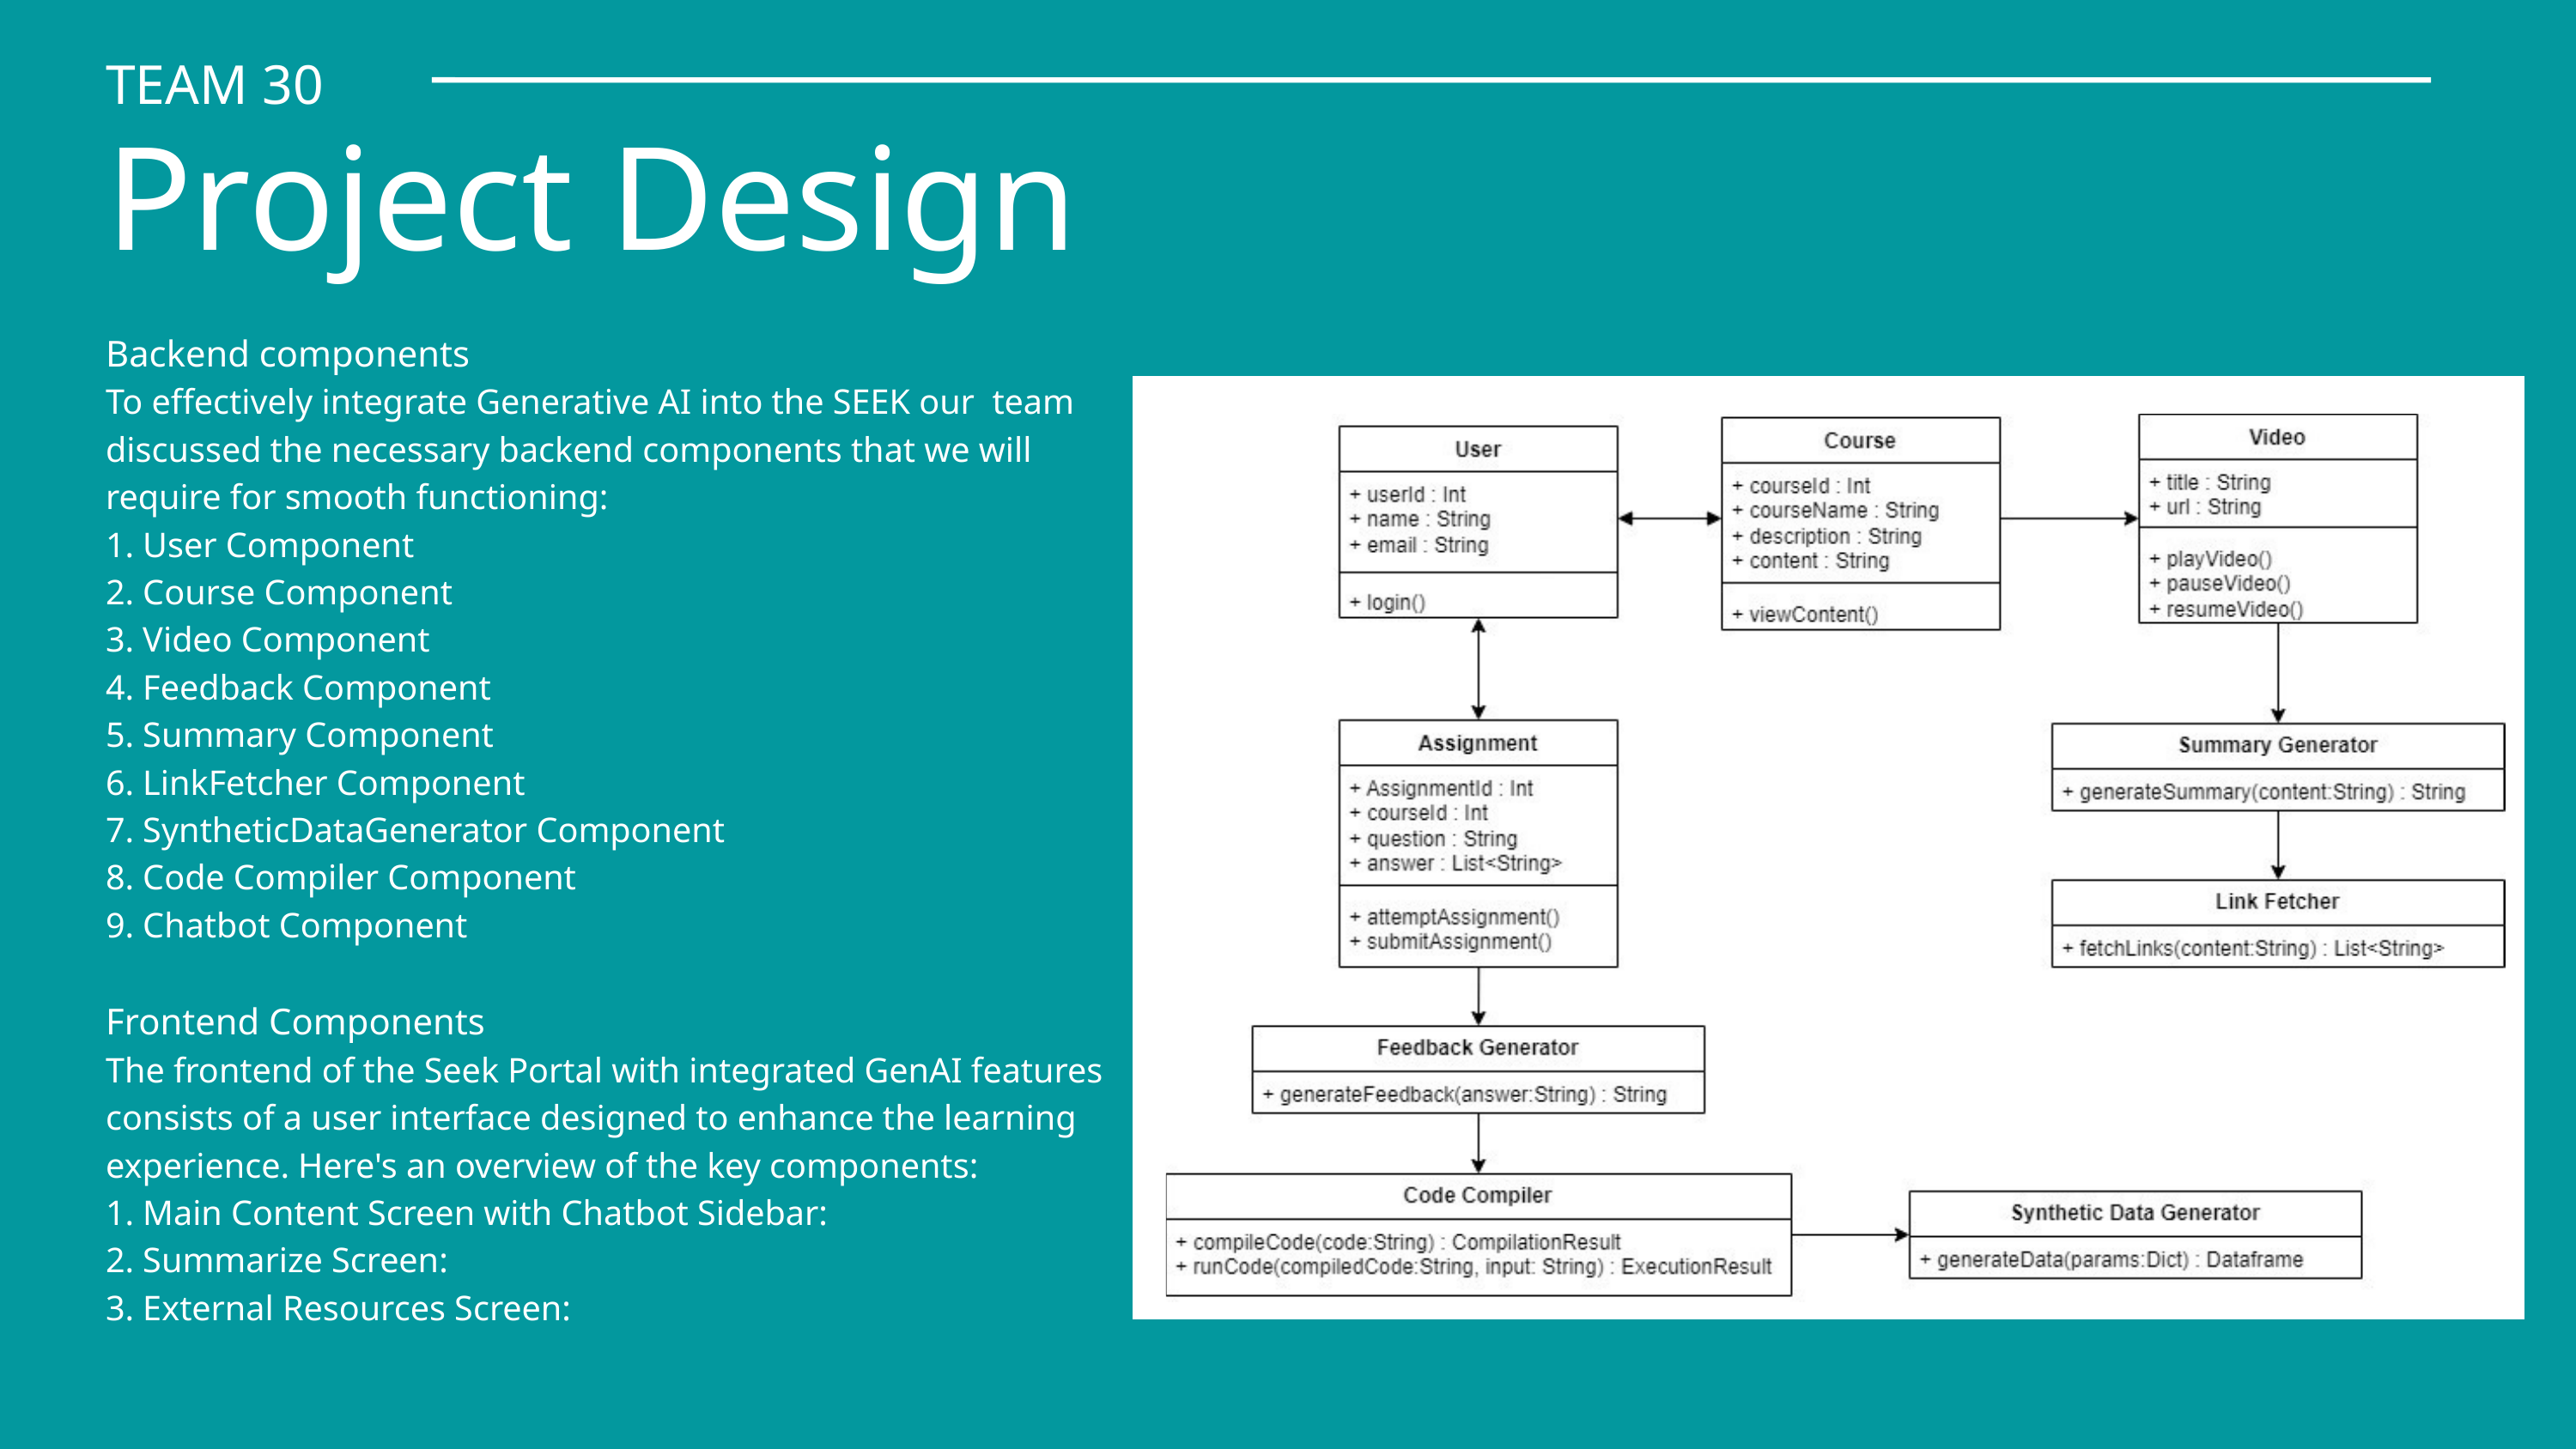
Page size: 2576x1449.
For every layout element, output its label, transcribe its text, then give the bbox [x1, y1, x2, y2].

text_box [1132, 375, 2525, 1319]
text_box Project Design [106, 121, 2121, 280]
text_box Backend components To effectively integrate Generative AI into the SEEK our team discussed the necessary backend components that we will require for smooth functioning: 1. User Component 2. Course Component 3. Video Component 4. Feedback Component 5. Summary Component 6. LinkFetcher Component 7. SyntheticDataGenerator Component 8. Code Compiler Component 9. Chatbot Component Frontend Components The frontend of the Seek Portal with integrated GenAI features consists of a user interface designed to enhance the learning experience. Here's an overview of the key components: 1. Main Content Screen with Chatbot Sidebar: 2. Summarize Screen: 3. External Resources Screen: [106, 324, 1114, 1328]
text_box TEAM 30 [106, 39, 432, 115]
